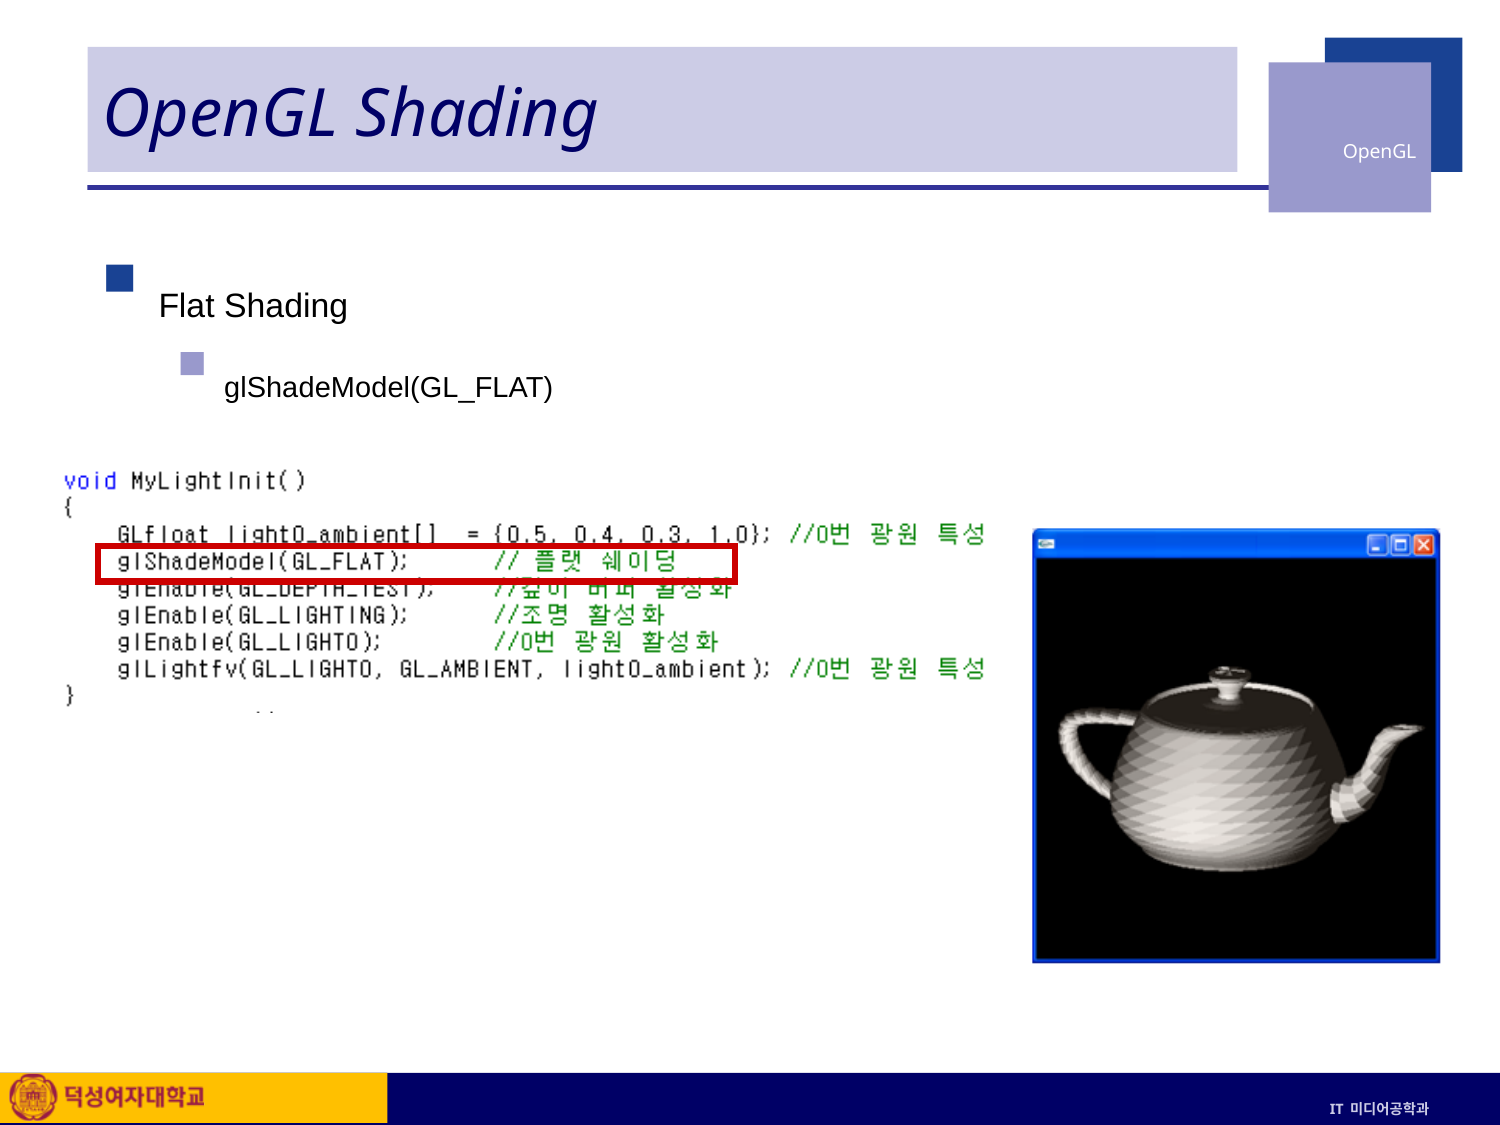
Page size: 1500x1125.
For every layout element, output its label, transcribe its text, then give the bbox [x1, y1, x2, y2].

picture [1030, 527, 1443, 965]
text_box Flat Shading glShadeModel(GL_FLAT) [87, 237, 1425, 1013]
title OpenGL Shading [87, 46, 1238, 172]
picture [63, 467, 1009, 713]
picture [0, 1034, 228, 1125]
